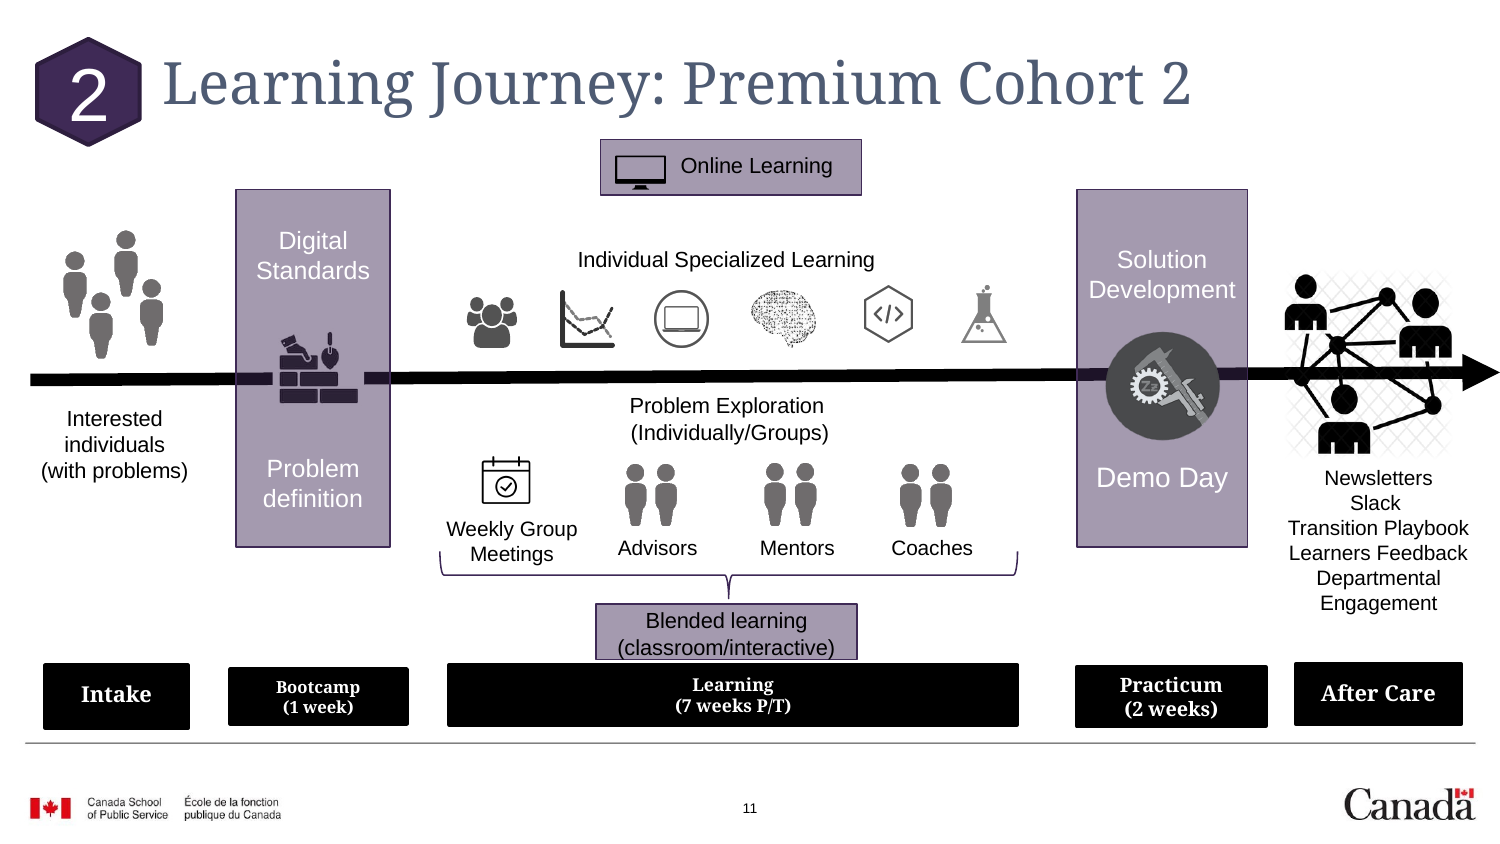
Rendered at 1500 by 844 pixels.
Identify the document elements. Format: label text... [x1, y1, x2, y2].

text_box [369, 372, 1098, 381]
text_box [592, 451, 708, 537]
text_box Mentors [736, 534, 859, 551]
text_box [595, 603, 858, 660]
text_box Advisors [596, 534, 726, 551]
text_box Digital Standards Problem definition [236, 189, 391, 370]
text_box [30, 372, 267, 381]
text_box Coaches [871, 534, 994, 560]
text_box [1458, 372, 1500, 381]
text_box Digital Standards Problem definition [236, 389, 391, 548]
text_box [108, 48, 140, 136]
text_box Bootcamp (1 week) [230, 669, 407, 724]
text_box Individual Specialized Learning [498, 245, 955, 272]
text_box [731, 451, 847, 536]
text_box Solution Development Demo Day [1077, 189, 1248, 370]
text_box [1228, 372, 1277, 381]
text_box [867, 452, 983, 537]
text_box Interested individuals (with problems) [24, 404, 205, 485]
text_box Problem Exploration (Individually/Groups) [501, 392, 958, 445]
text_box Learning (7 weeks P/T) [449, 665, 1018, 725]
text_box Intake [45, 665, 188, 729]
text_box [599, 139, 867, 196]
text_box [37, 56, 54, 128]
picture [0, 0, 1500, 844]
title Learning Journey: Premium Cohort 2 [162, 28, 1500, 118]
text_box After Care [1295, 664, 1462, 724]
text_box [439, 551, 1018, 599]
text_box Newsletters Slack Transition Playbook Learners Feedback Departmental Engagement [1272, 464, 1485, 617]
text_box 2 [54, 38, 108, 145]
text_box Practicum (2 weeks) [1076, 666, 1266, 727]
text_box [466, 284, 1008, 349]
text_box Solution Development Demo Day [1077, 389, 1248, 548]
text_box Weekly Group Meetings [428, 515, 596, 567]
slide_number ‹#› [725, 795, 775, 820]
